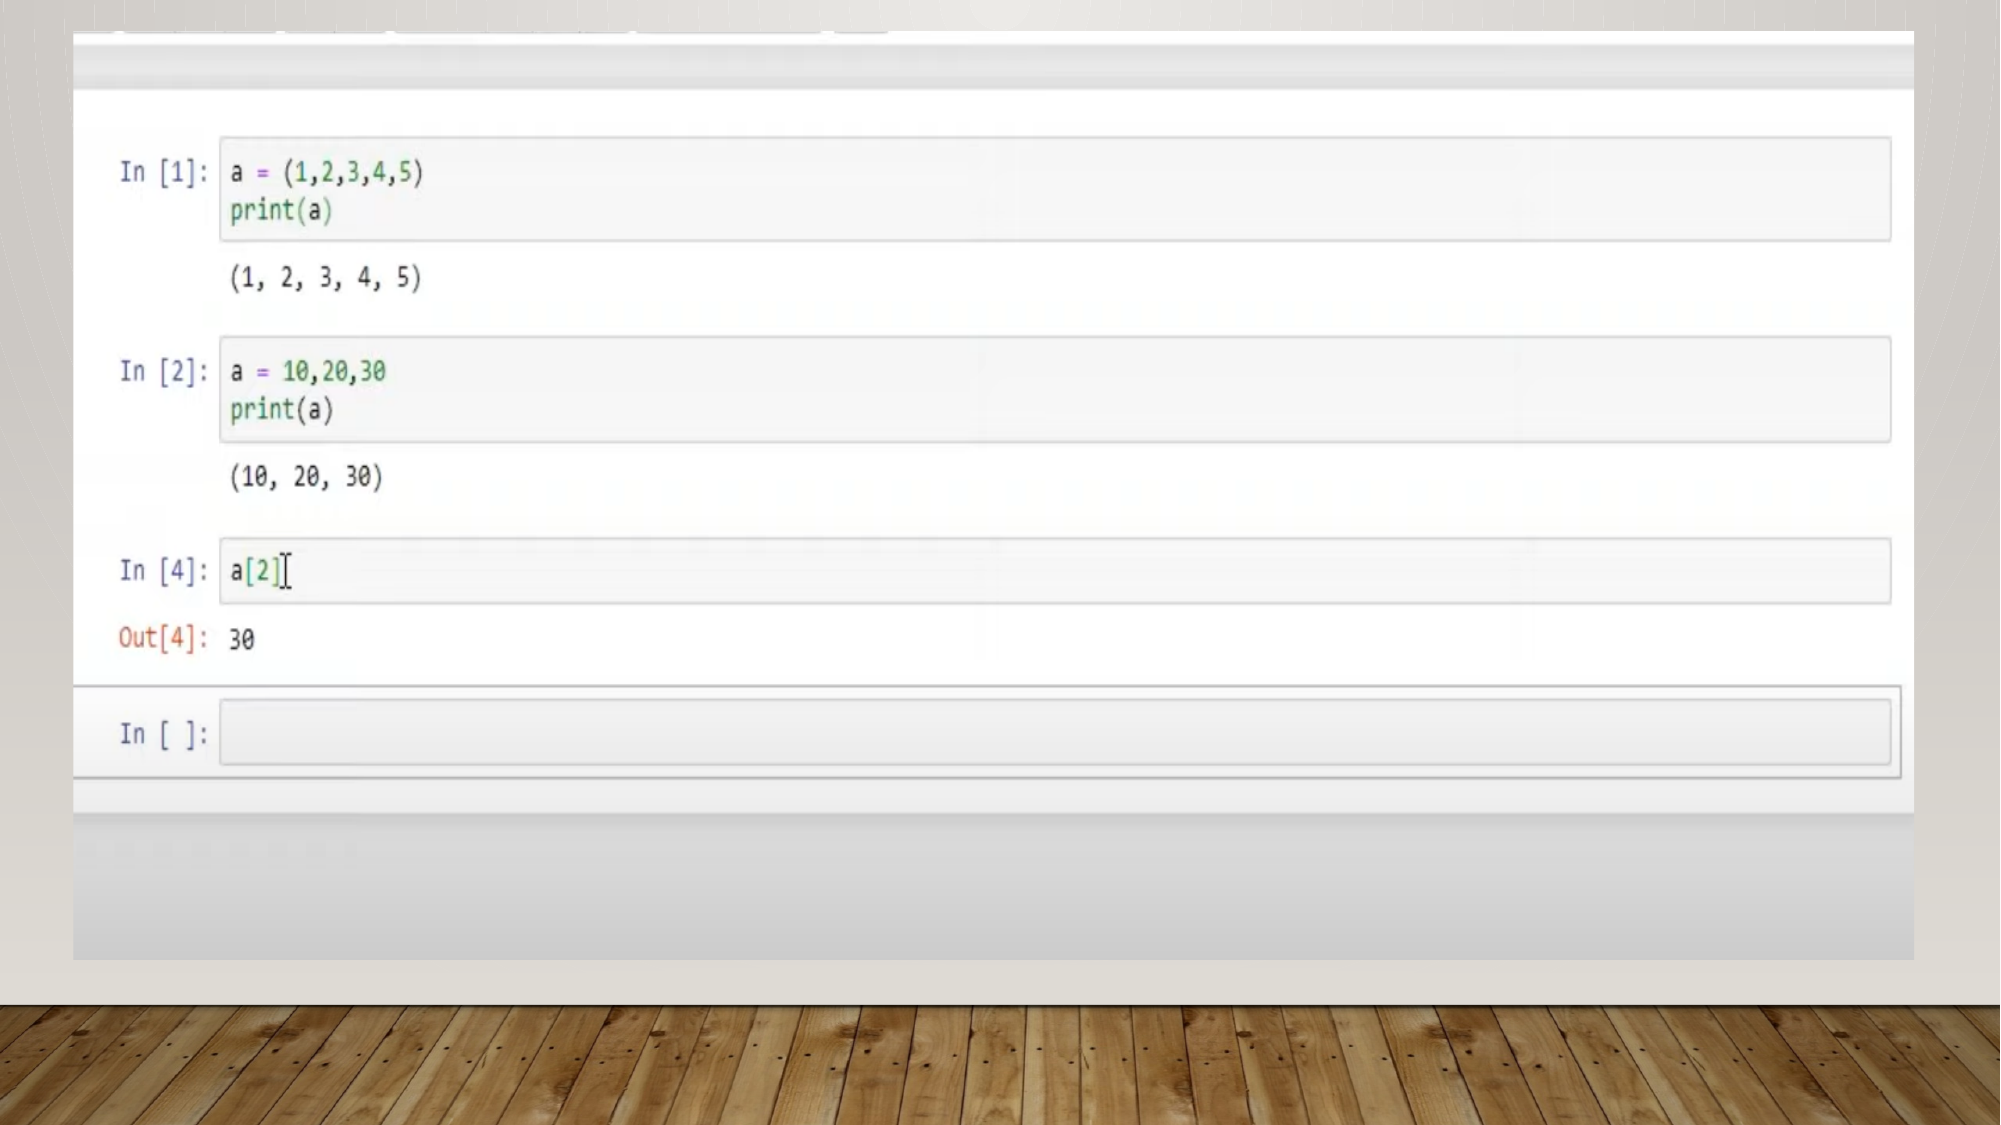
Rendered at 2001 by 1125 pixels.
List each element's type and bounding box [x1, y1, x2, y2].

picture [0, 1005, 2000, 1125]
picture [73, 30, 1915, 960]
